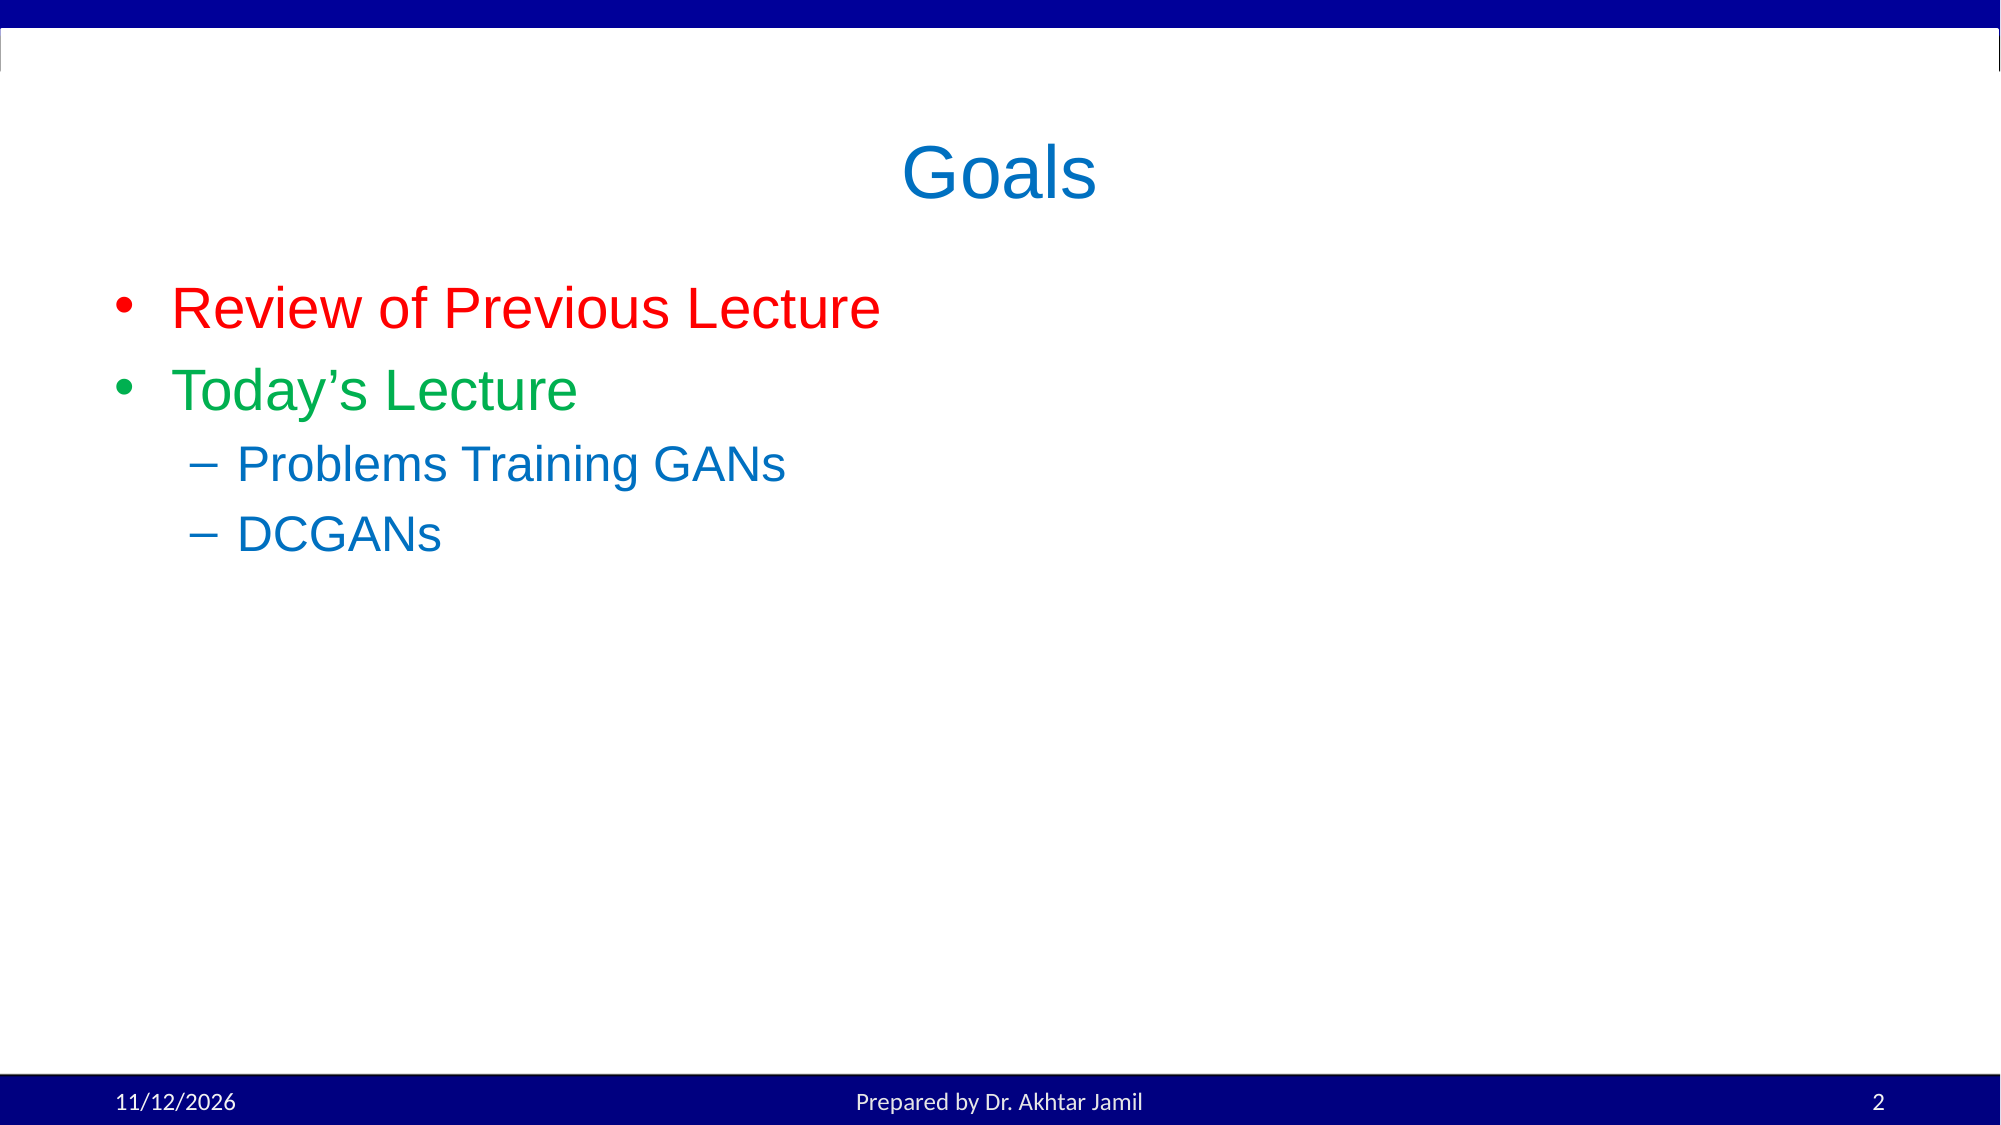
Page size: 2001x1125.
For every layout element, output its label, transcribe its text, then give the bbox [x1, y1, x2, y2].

footer Prepared by Dr. Akhtar Jamil [683, 1062, 1317, 1125]
slide_number 2 [1433, 1062, 1900, 1125]
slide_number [99, 1062, 567, 1125]
list Review of Previous Lecture Today’s Lecture Problems Training GANs DCGANs [99, 262, 1900, 1005]
title Goals [99, 99, 1900, 238]
picture [0, 0, 2001, 1125]
